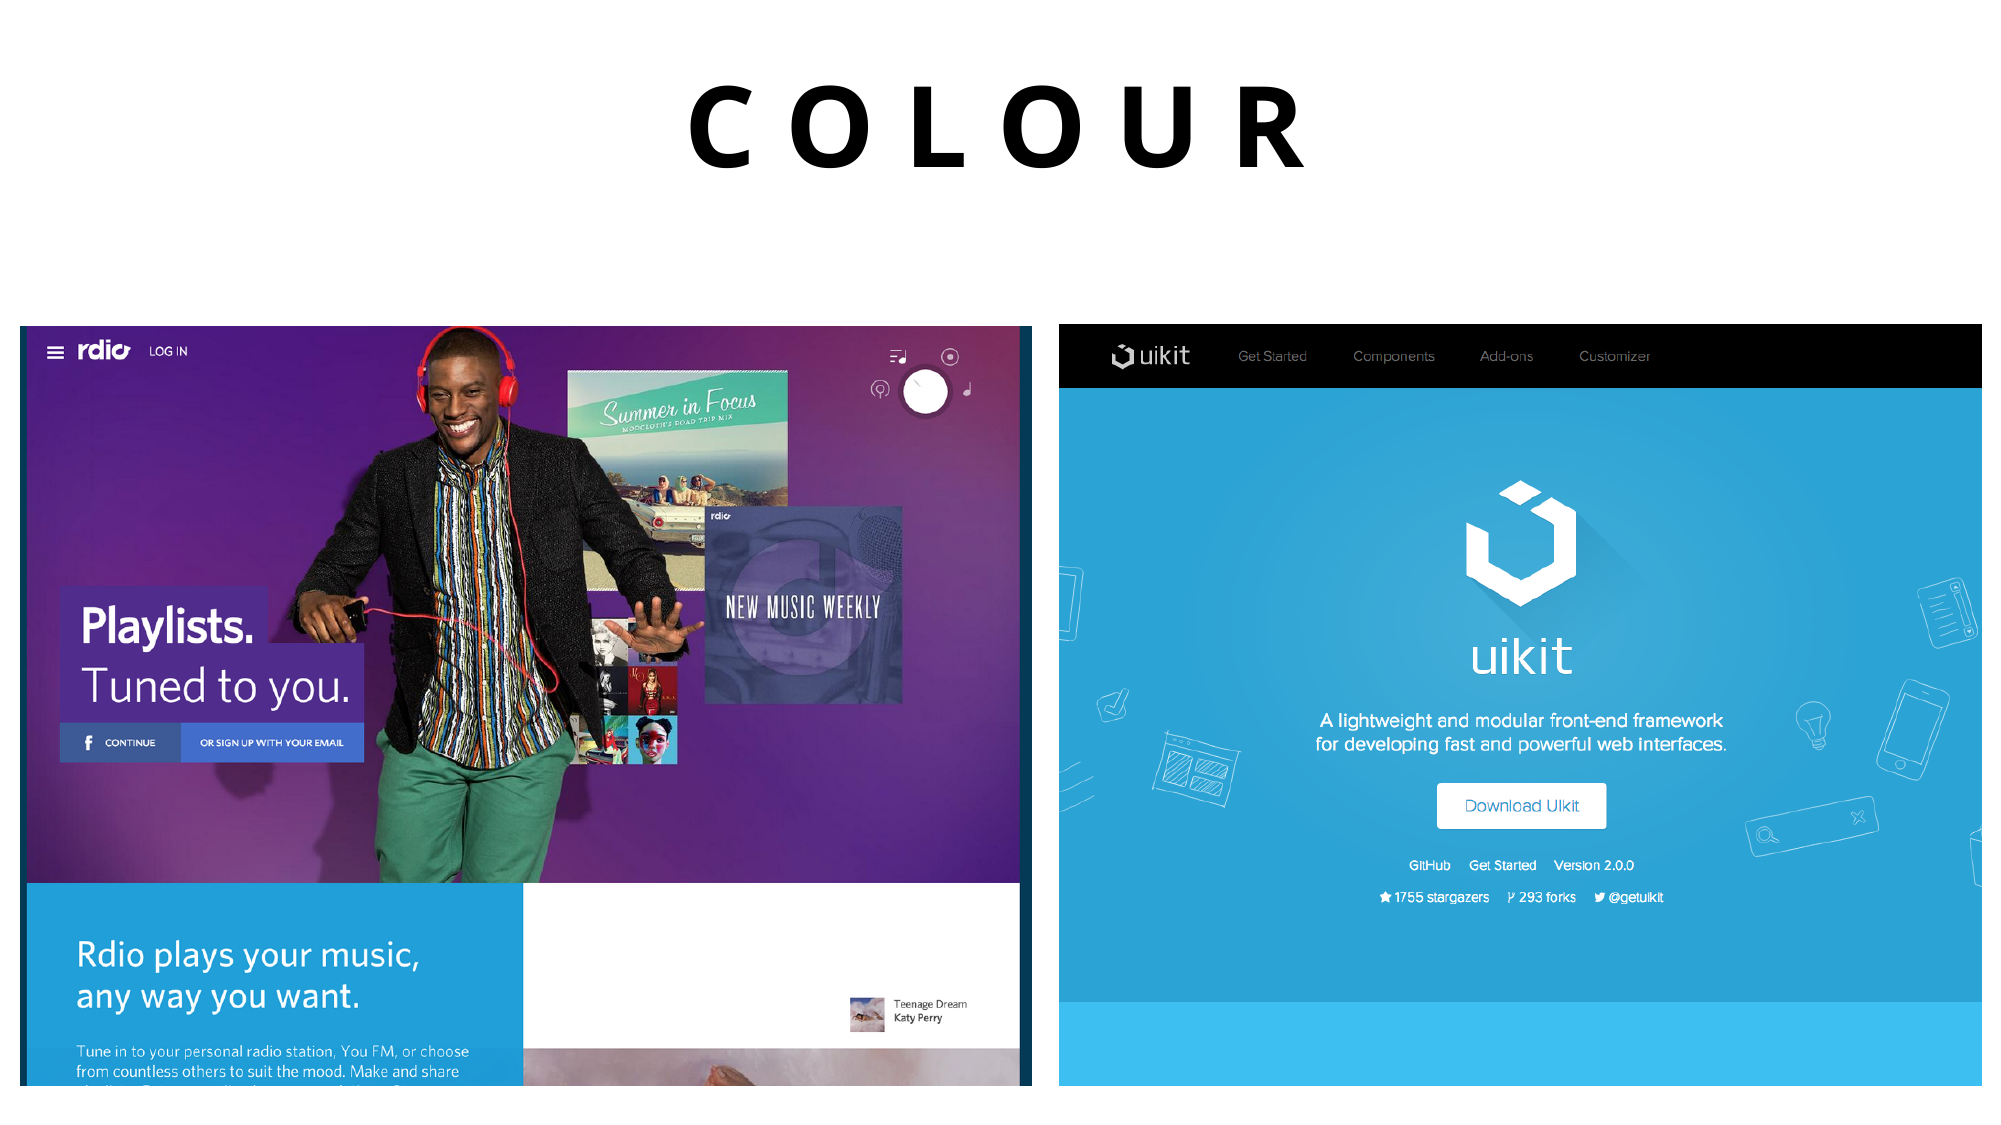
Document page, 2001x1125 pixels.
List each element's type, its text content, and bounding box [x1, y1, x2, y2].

text_box C O L O U R [183, 47, 1807, 198]
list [20, 324, 1032, 1086]
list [1059, 324, 1982, 1086]
